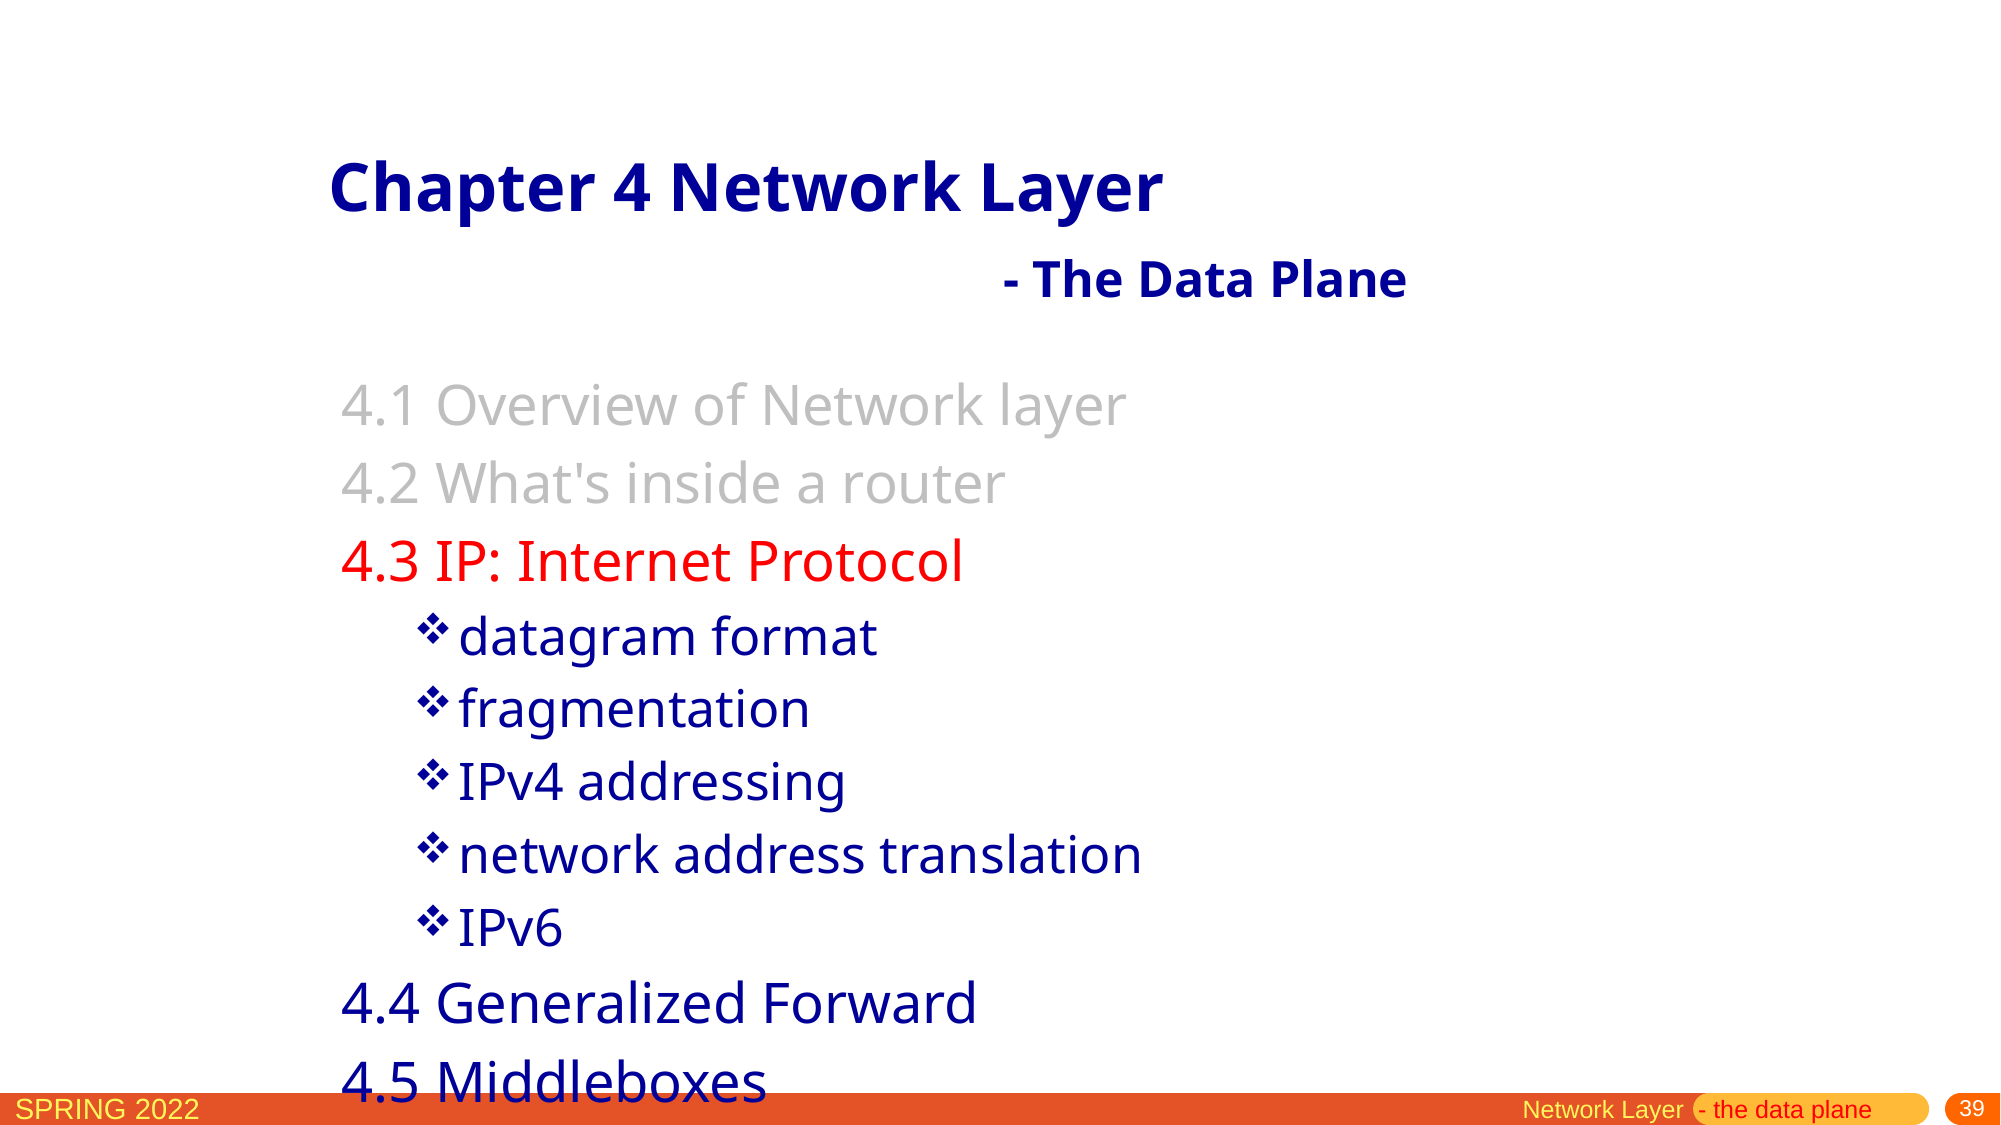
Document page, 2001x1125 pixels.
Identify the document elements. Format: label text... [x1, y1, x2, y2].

text_box Chapter 4 Network Layer [313, 90, 1589, 279]
list 4.1 Overview of Network layer 4.2 What's inside a router 4.3 IP: Internet Protocol datagram format fragmentation IPv4 addressing network address translation IPv6 4.4 Generalized Forward 4.5 Middleboxes [326, 361, 1237, 1125]
text_box Network Layer - the data plane [1507, 1086, 2000, 1125]
text_box - The Data Plane [989, 240, 1486, 316]
